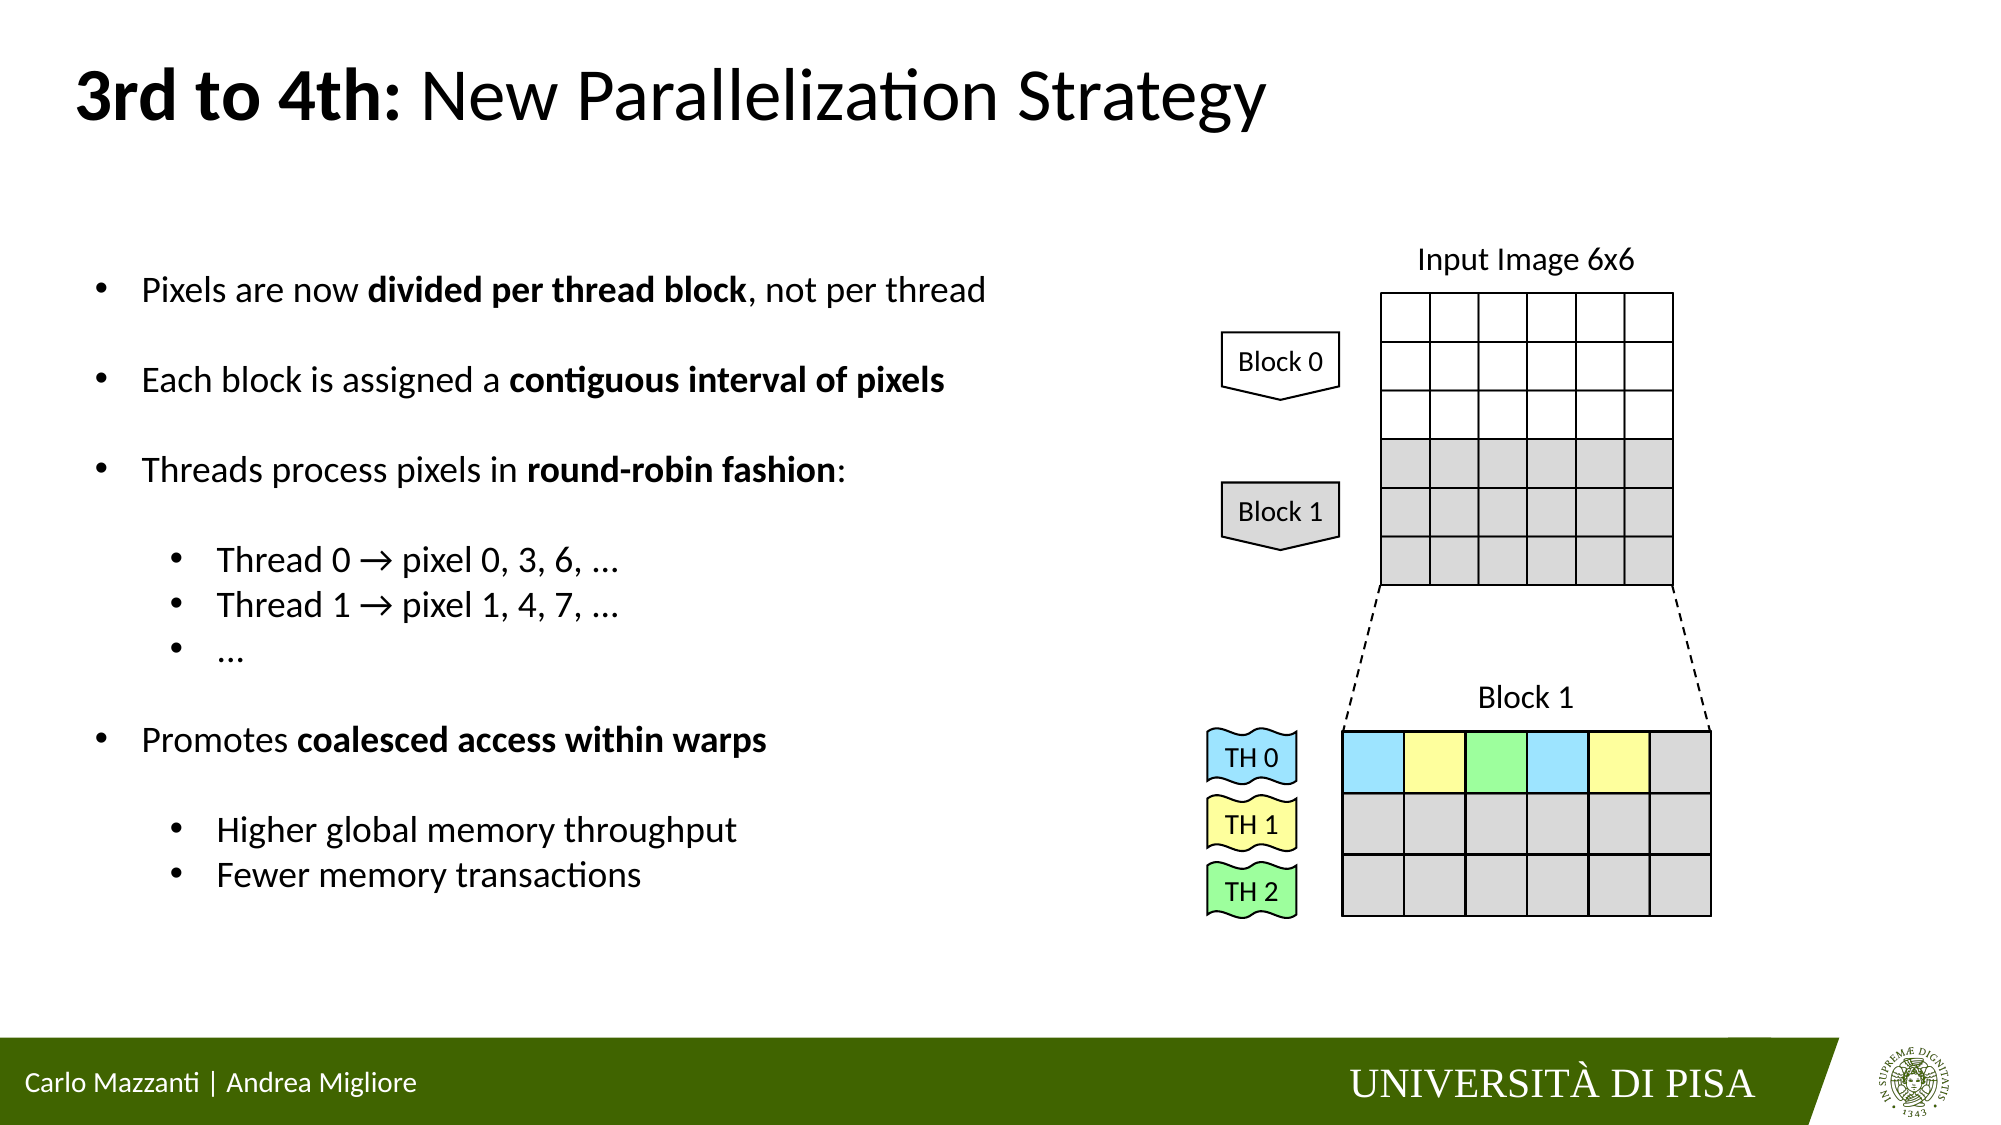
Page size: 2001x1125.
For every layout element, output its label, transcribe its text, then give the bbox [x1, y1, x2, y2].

text_box 3rd to 4th: New Parallelization Strategy [60, 37, 1283, 143]
text_box Block 1 [1400, 668, 1652, 723]
text_box Università di Pisa [0, 1037, 1772, 1125]
text_box TH 2 [1205, 860, 1298, 920]
text_box Carlo Mazzanti | Andrea Migliore [10, 1056, 1309, 1106]
text_box Pixels are now divided per thread block, not per thread Each block is assigned a contiguous interval of pixels Threads process pixels in round-robin fashion: Thread 0 → pixel 0, 3, 6, ... Thread 1 → pixel 1, 4, 7, ... ... Promotes coalesced access within warps Higher global memory throughput Fewer memory transactions [80, 257, 1053, 903]
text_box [1343, 585, 1381, 730]
text_box TH 1 [1205, 793, 1298, 853]
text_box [1672, 585, 1711, 730]
text_box Block 0 [1220, 331, 1341, 401]
text_box [1727, 1036, 1841, 1125]
picture [1879, 1047, 1949, 1117]
text_box TH 0 [1205, 726, 1298, 786]
text_box Block 1 [1220, 481, 1341, 552]
picture [1341, 730, 1712, 917]
text_box Input Image 6x6 [1400, 229, 1652, 285]
picture [1380, 292, 1674, 586]
